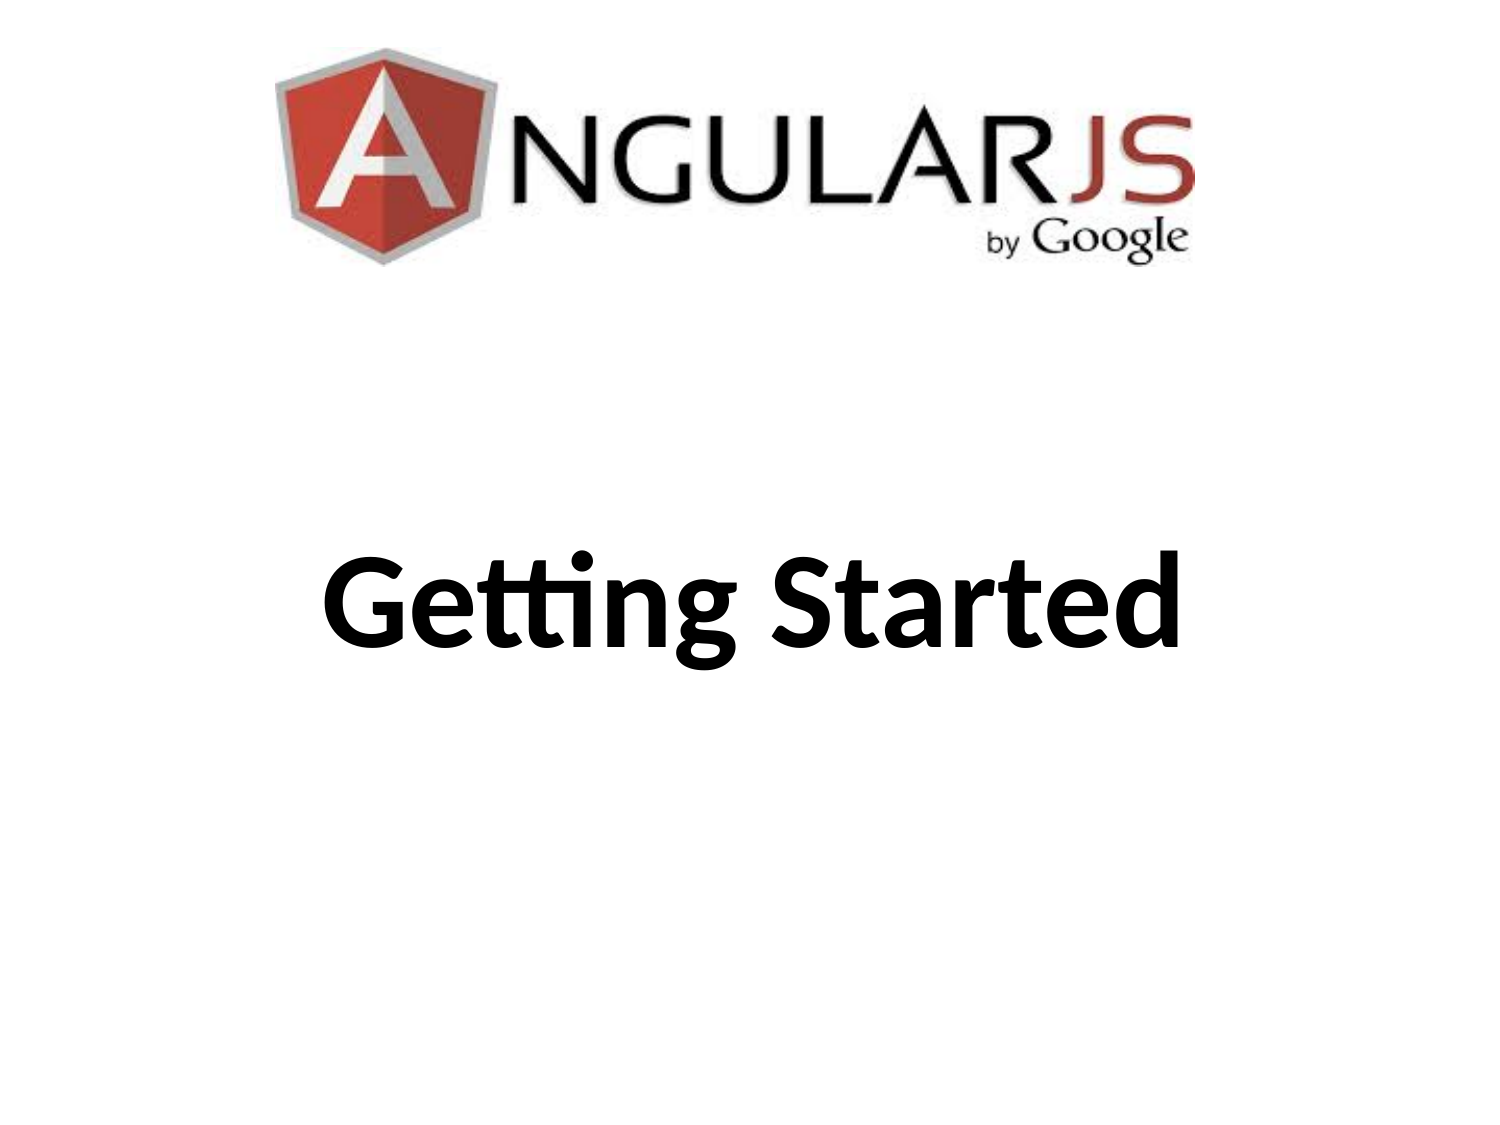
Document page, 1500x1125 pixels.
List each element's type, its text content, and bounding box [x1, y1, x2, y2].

picture [275, 46, 1195, 267]
text_box Getting Started [306, 502, 1203, 683]
